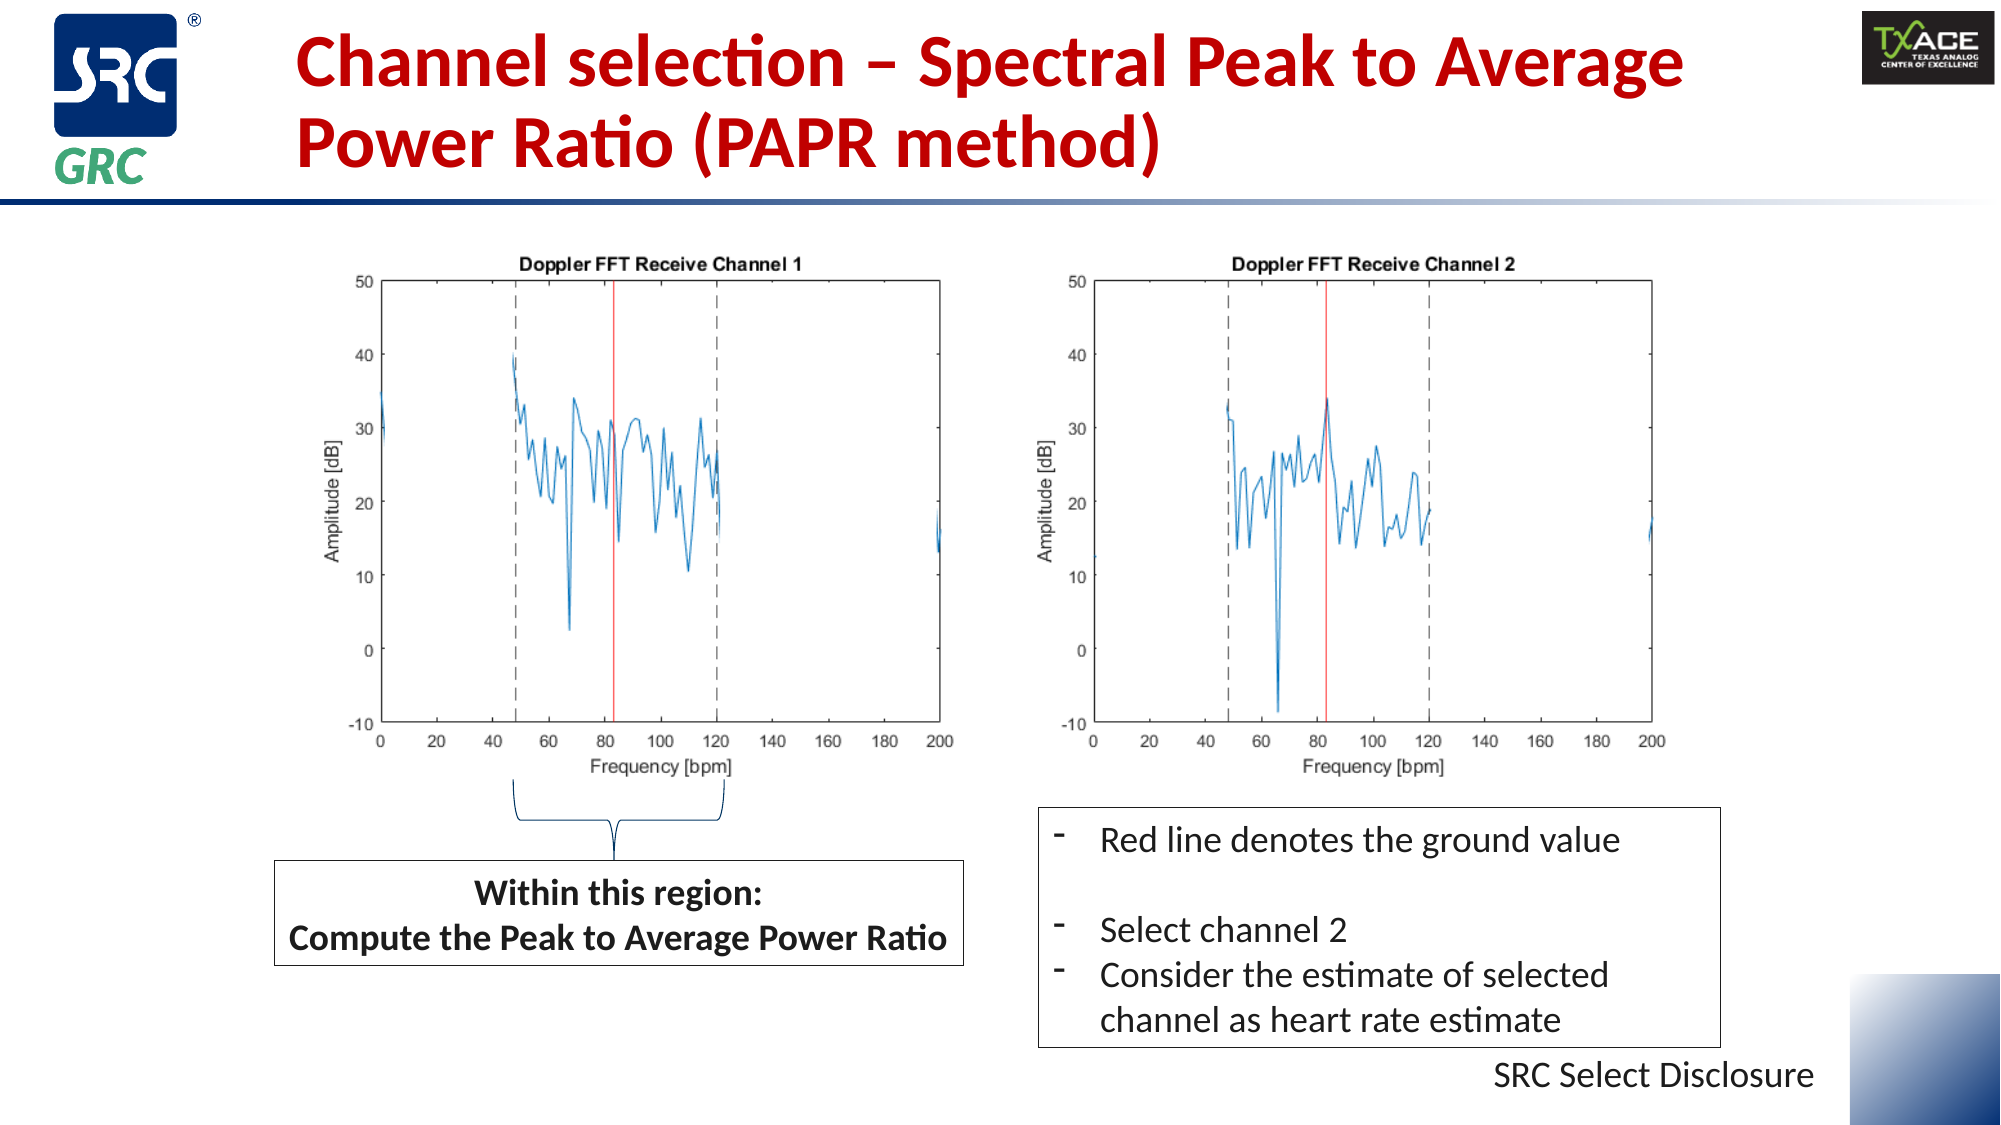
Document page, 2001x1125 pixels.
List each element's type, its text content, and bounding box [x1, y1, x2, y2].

text_box [512, 782, 725, 860]
picture [1862, 11, 1995, 85]
text_box Within this region: Compute the Peak to Average Power Ratio [274, 860, 964, 966]
footer SRC Select Disclosure [1030, 1042, 1831, 1103]
picture [40, 0, 235, 198]
picture [287, 240, 1721, 782]
title Channel selection – Spectral Peak to Average Power Ratio (PAPR method) [281, 23, 1863, 183]
